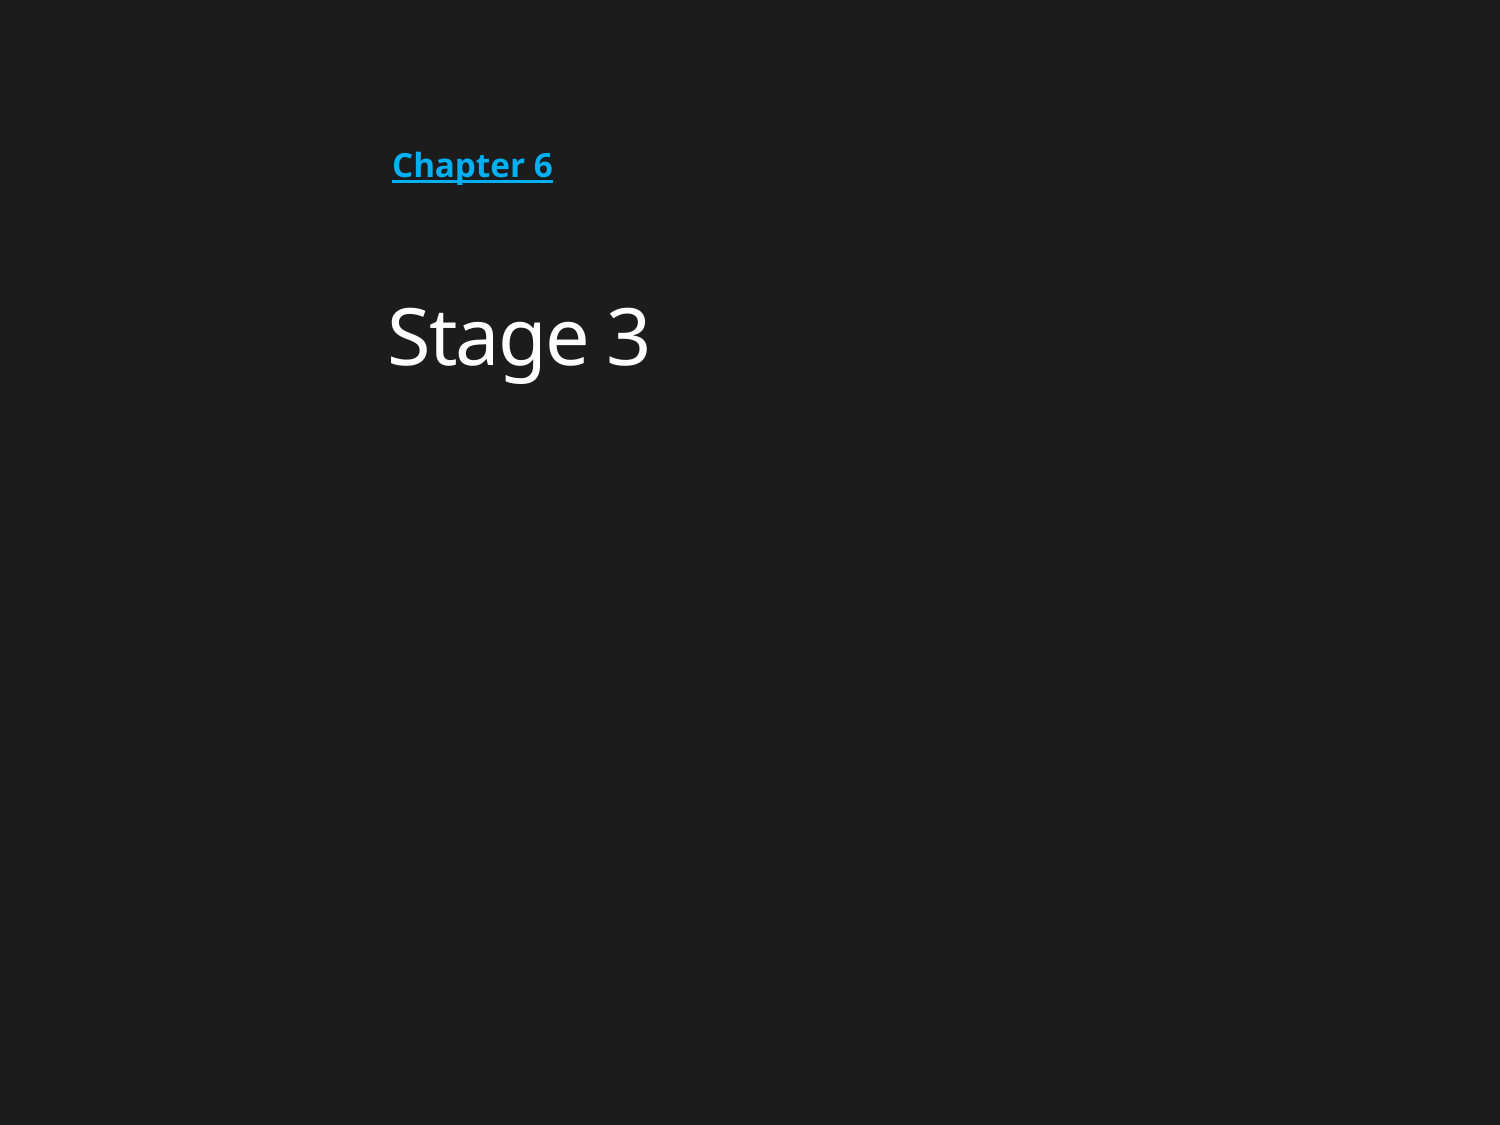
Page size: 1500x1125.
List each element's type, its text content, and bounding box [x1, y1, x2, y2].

text_box Chapter 6 [377, 137, 921, 192]
title Stage 3 [372, 213, 1447, 455]
